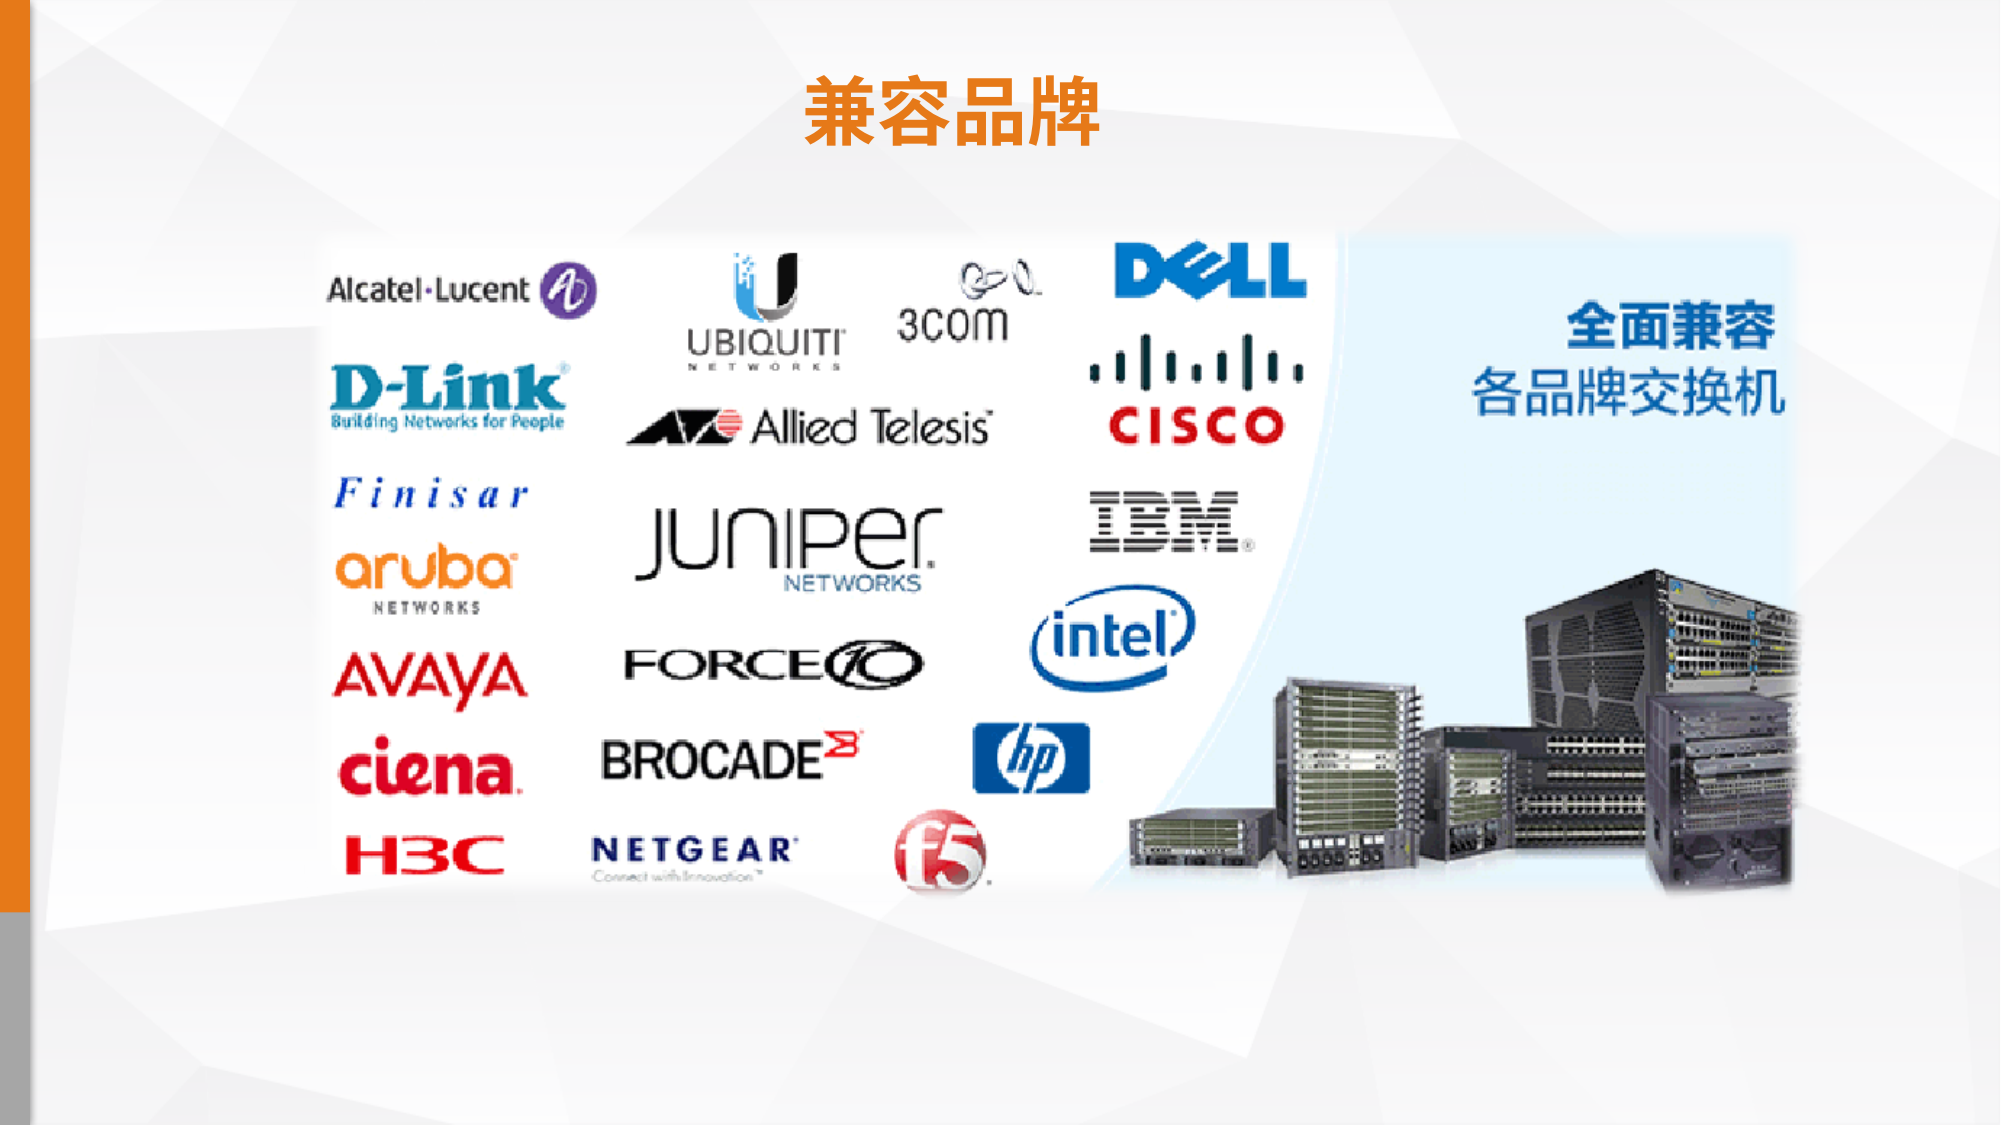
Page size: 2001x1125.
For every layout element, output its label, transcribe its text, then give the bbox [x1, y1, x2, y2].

picture [30, 0, 2001, 1125]
title 兼容品牌 [90, 67, 1816, 161]
